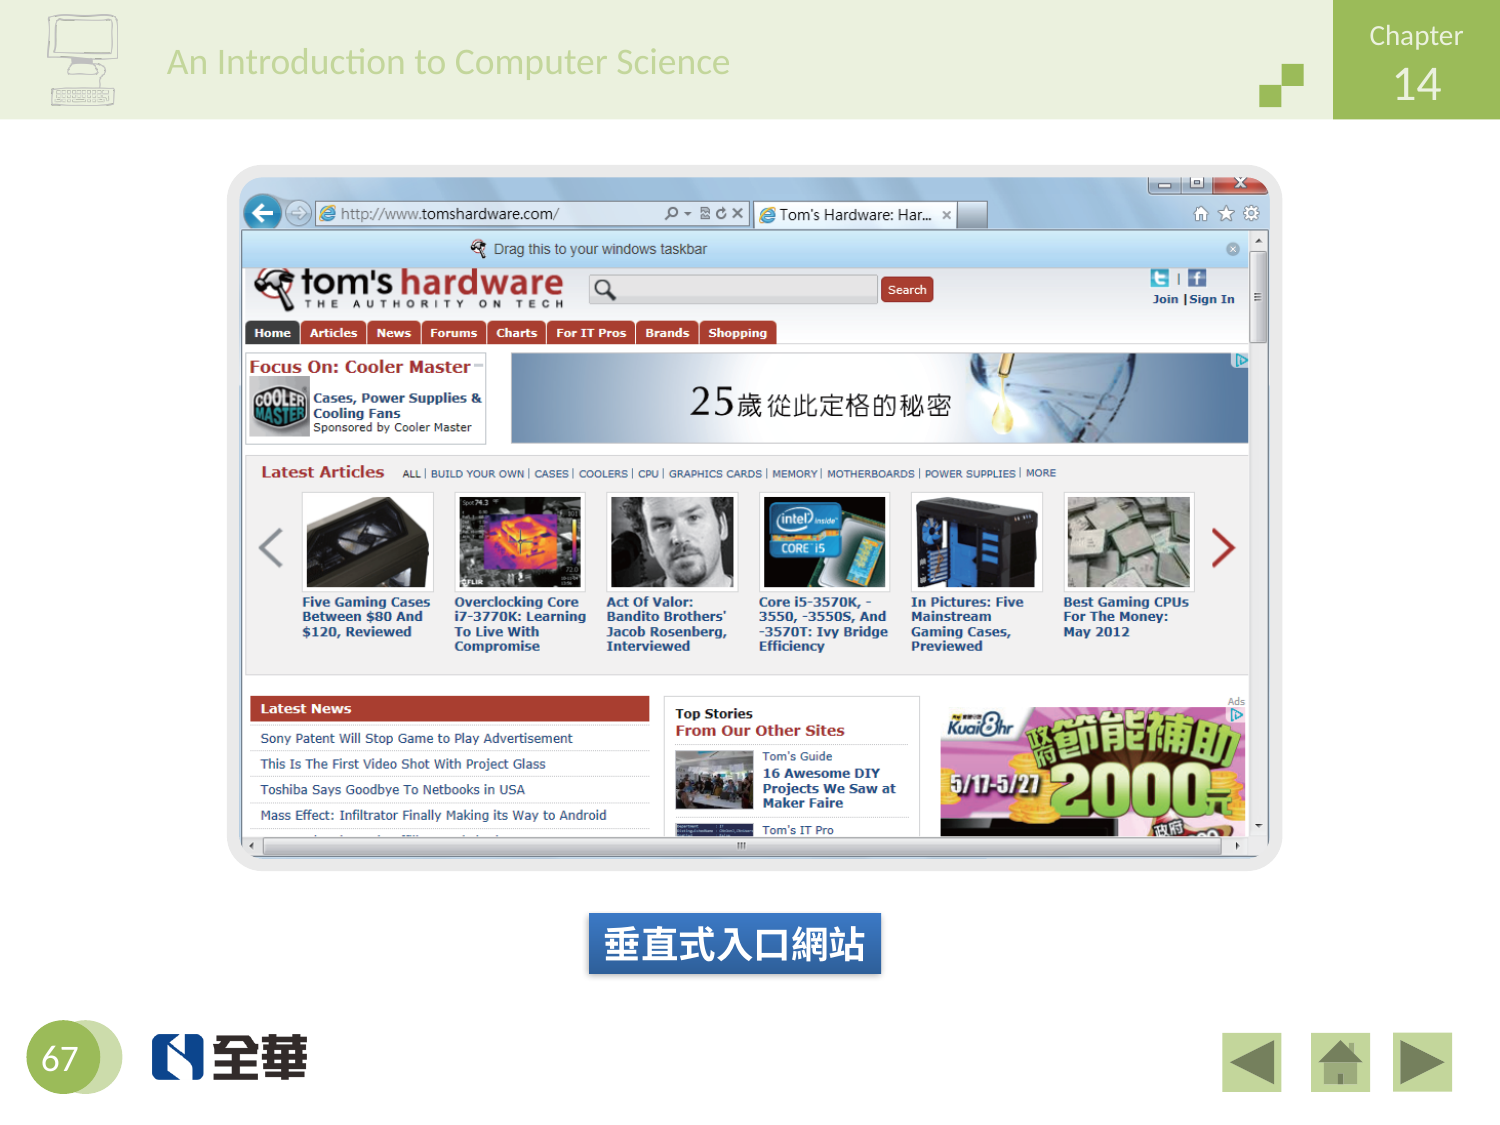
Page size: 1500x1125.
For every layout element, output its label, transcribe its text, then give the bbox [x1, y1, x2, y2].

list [232, 170, 1277, 866]
picture [152, 1034, 307, 1080]
text_box 垂直式入口網站 [589, 913, 882, 974]
picture [47, 14, 118, 106]
